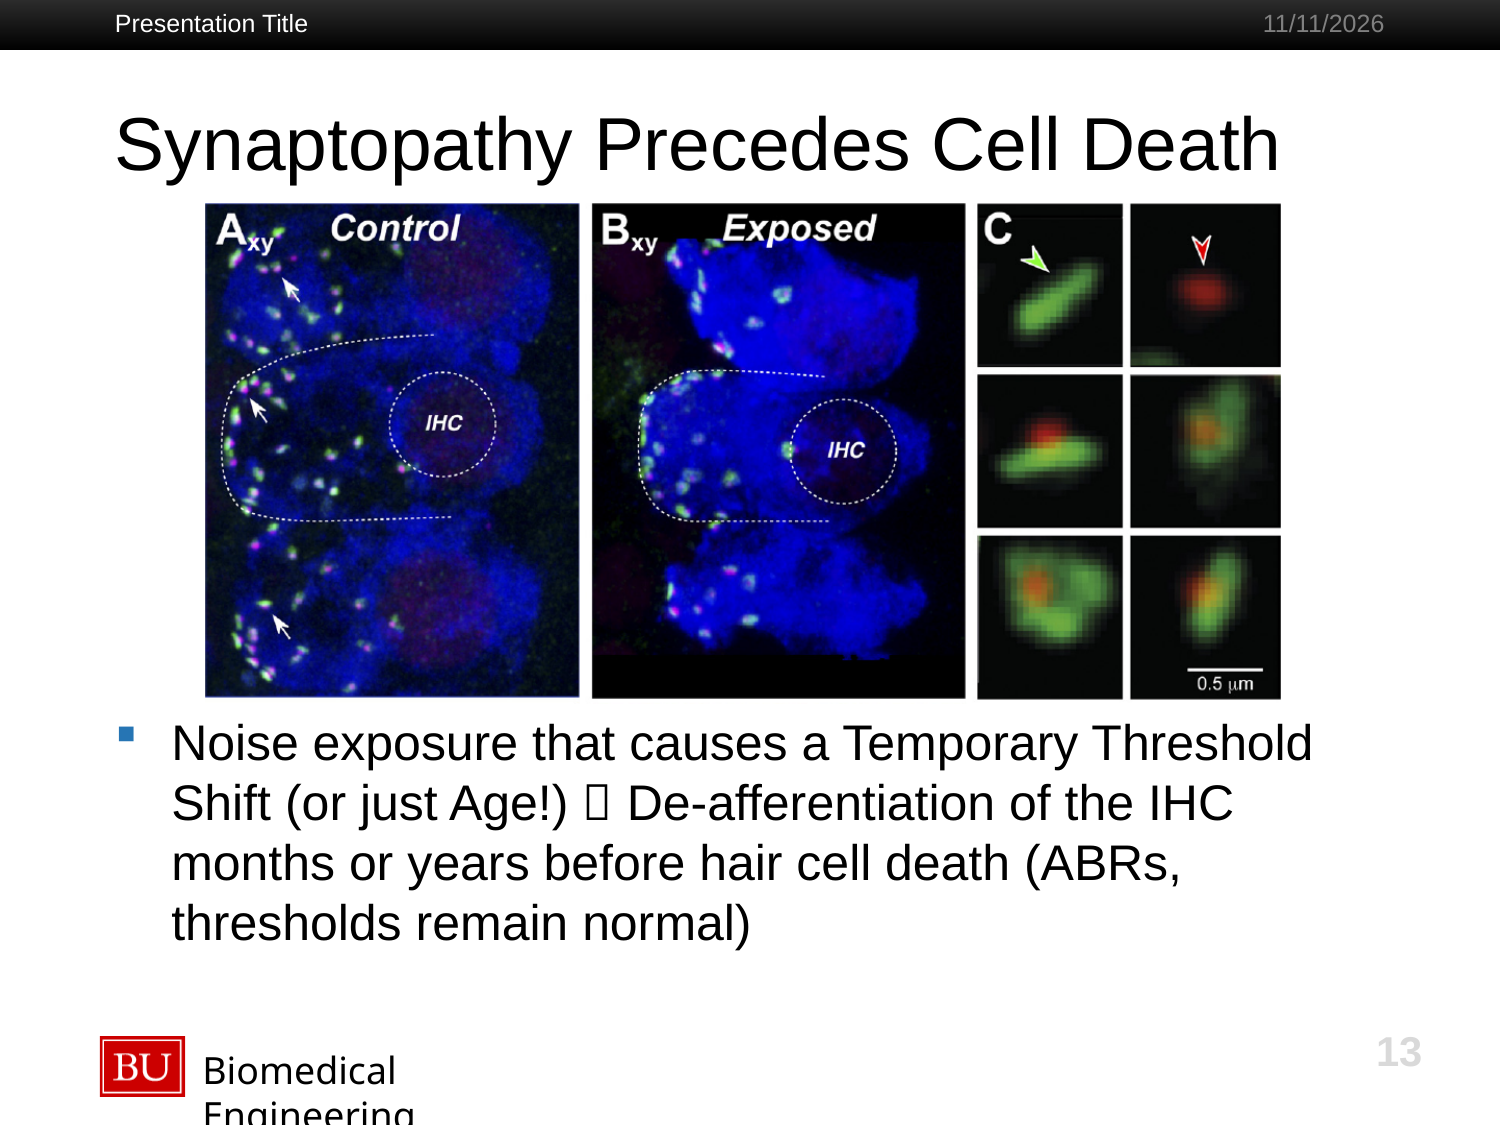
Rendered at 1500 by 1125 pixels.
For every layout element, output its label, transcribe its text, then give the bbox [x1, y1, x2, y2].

footer Presentation Title [99, 0, 938, 51]
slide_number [999, 0, 1401, 51]
title Synaptopathy Precedes Cell Death [99, 87, 1400, 200]
list Noise exposure that causes a Temporary Threshold Shift (or just Age!)  De-afferentiation of the IHC months or years before hair cell death (ABRs, thresholds remain normal) [99, 703, 1400, 1013]
picture [199, 199, 1286, 704]
picture [99, 1036, 188, 1097]
slide_number 13 [1199, 1024, 1438, 1092]
